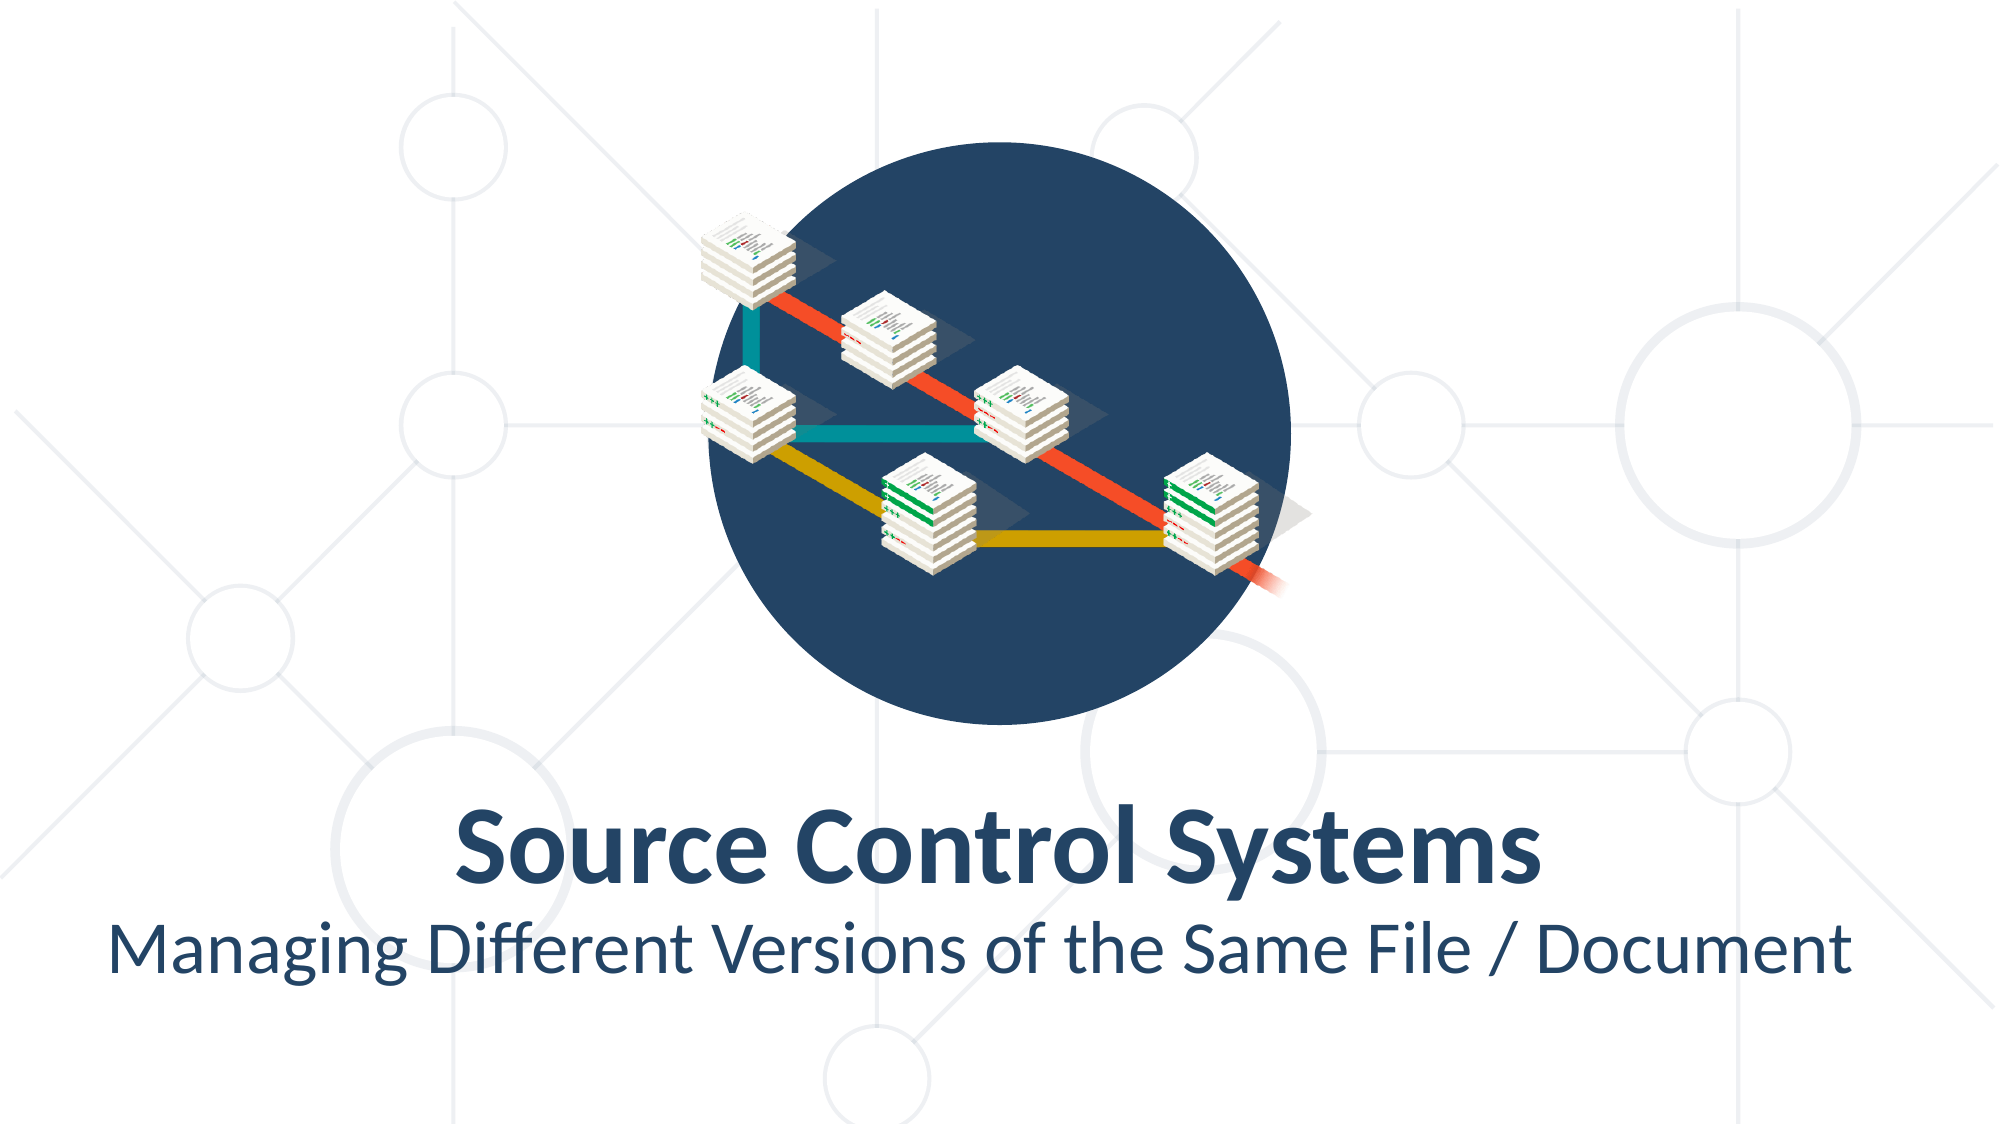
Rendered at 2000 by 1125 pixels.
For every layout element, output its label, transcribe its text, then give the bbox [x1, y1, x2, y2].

list Source Control Systems [100, 771, 1899, 898]
picture [699, 209, 1328, 615]
list Managing Different Versions of the Same File / Document [12, 900, 1950, 983]
